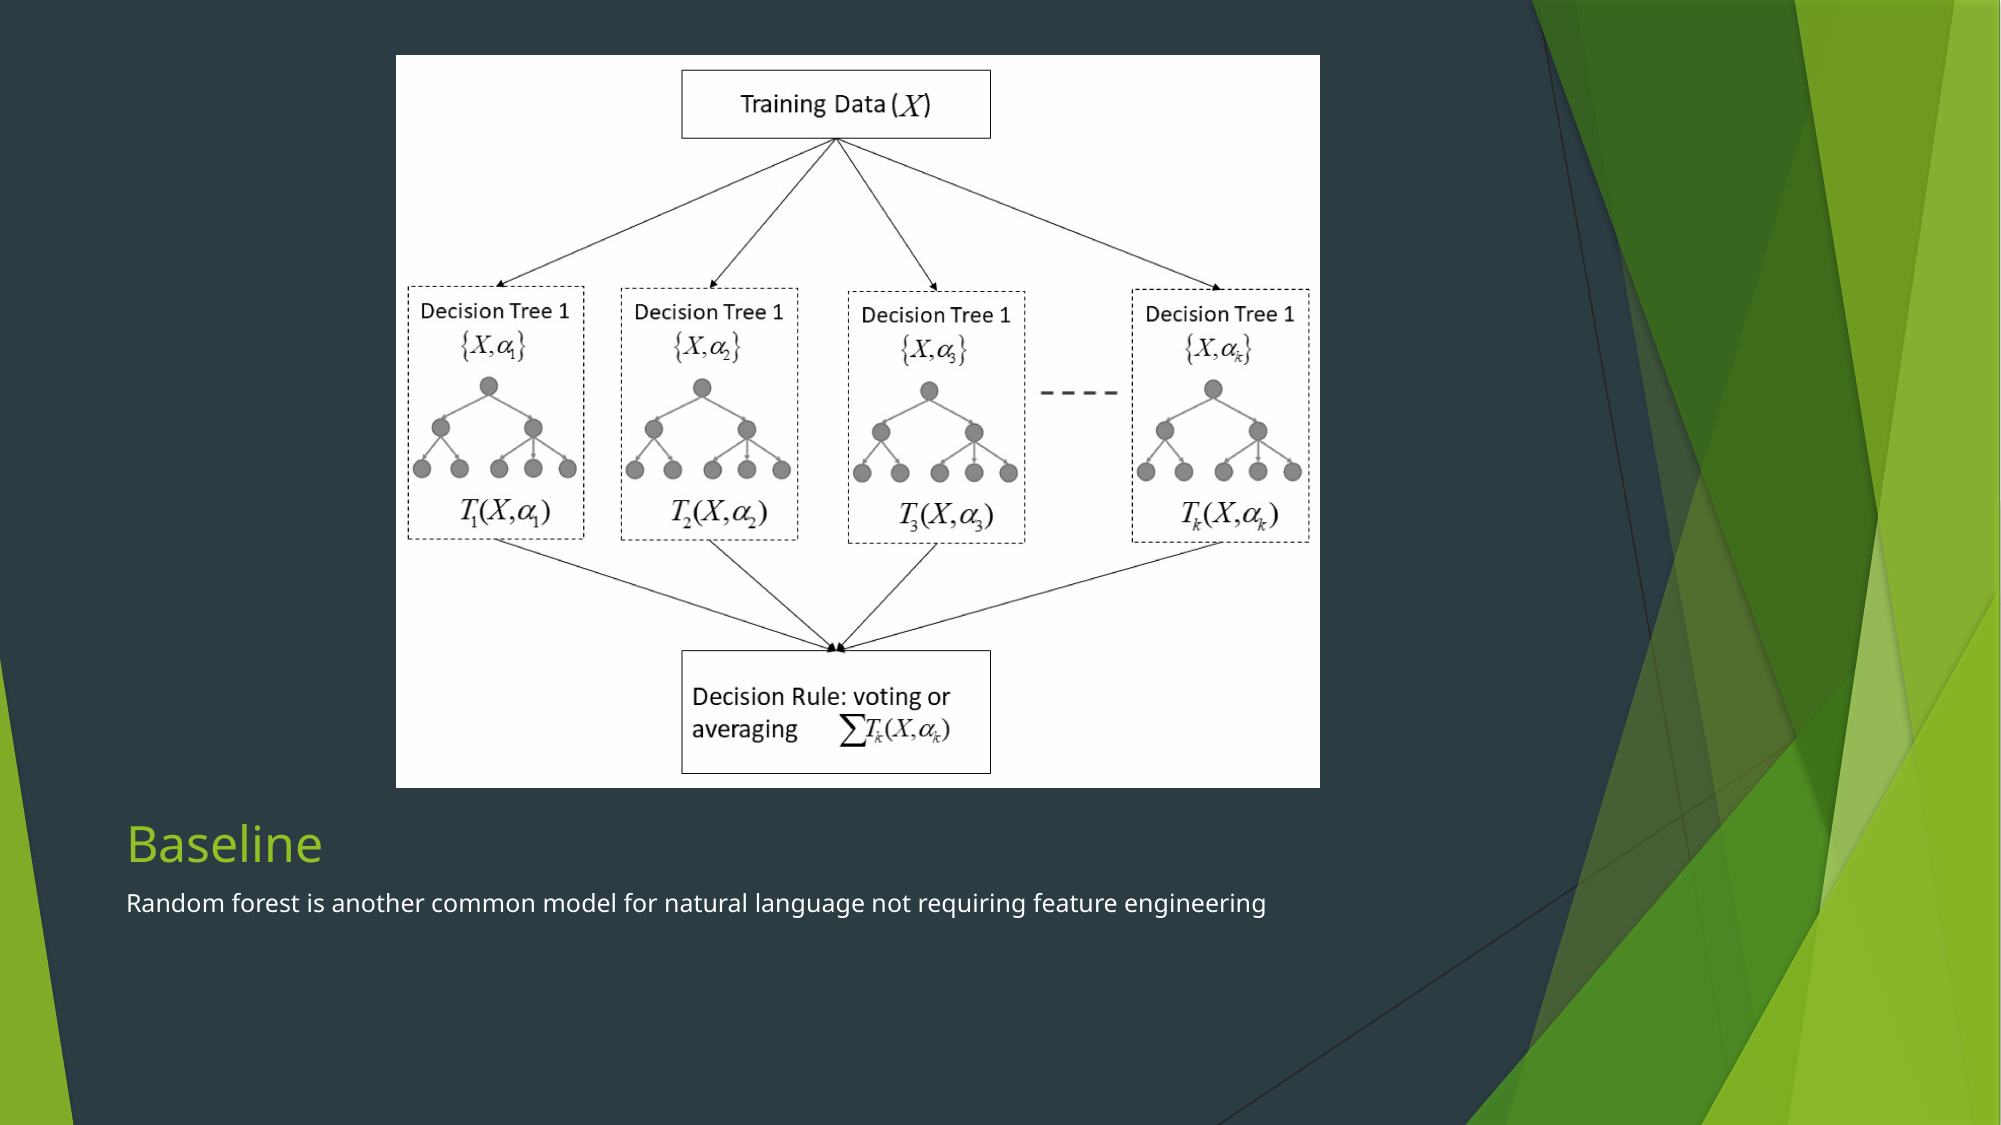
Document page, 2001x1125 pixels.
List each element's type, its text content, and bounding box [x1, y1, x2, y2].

title Baseline [111, 787, 1522, 880]
list Random forest is another common model for natural language not requiring feature engineering [111, 880, 1522, 991]
picture [395, 55, 1321, 788]
